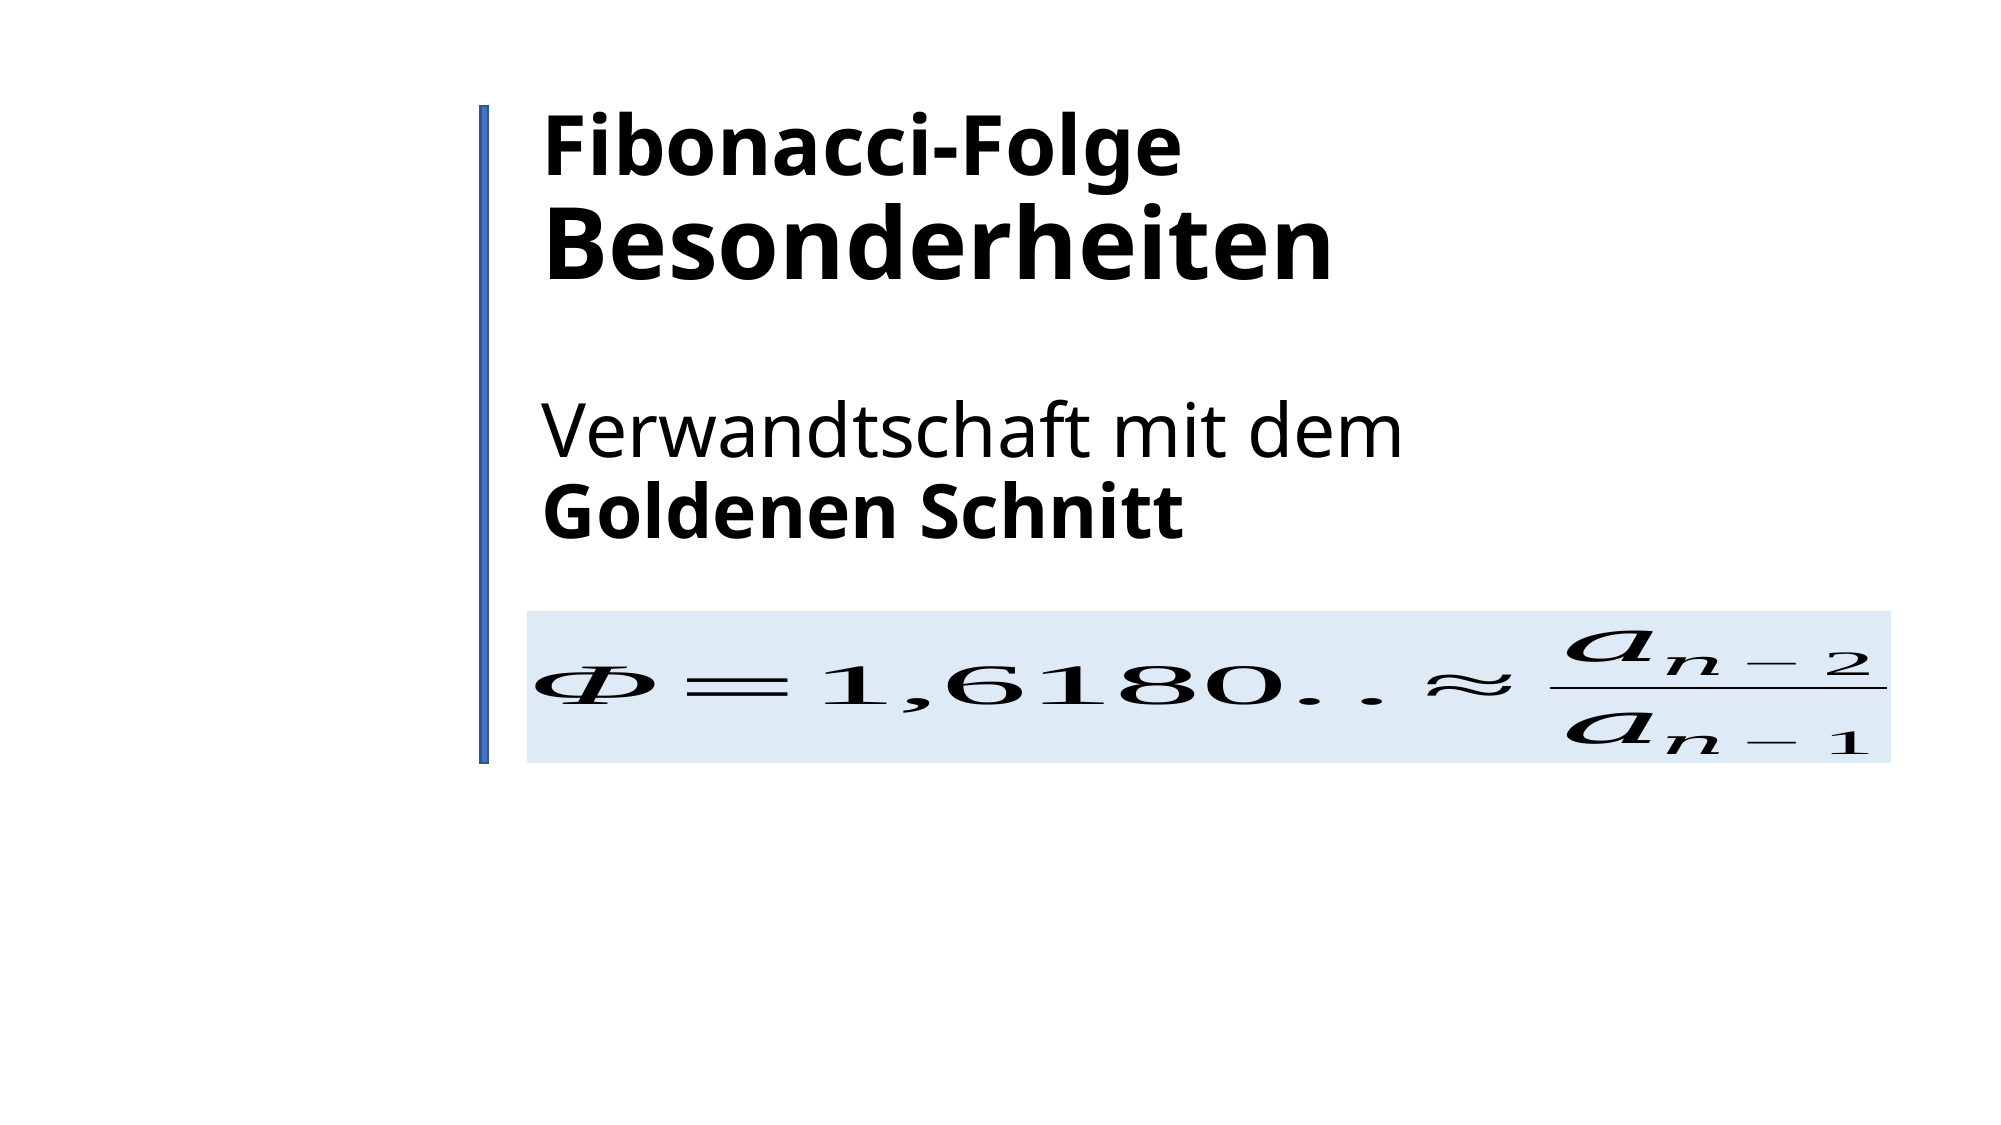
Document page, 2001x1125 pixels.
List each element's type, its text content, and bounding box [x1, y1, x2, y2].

text_box Verwandtschaft mit dem Goldenen Schnitt [526, 385, 1891, 620]
title Fibonacci-Folge Besonderheiten [526, 96, 1891, 331]
text_box [479, 105, 489, 764]
